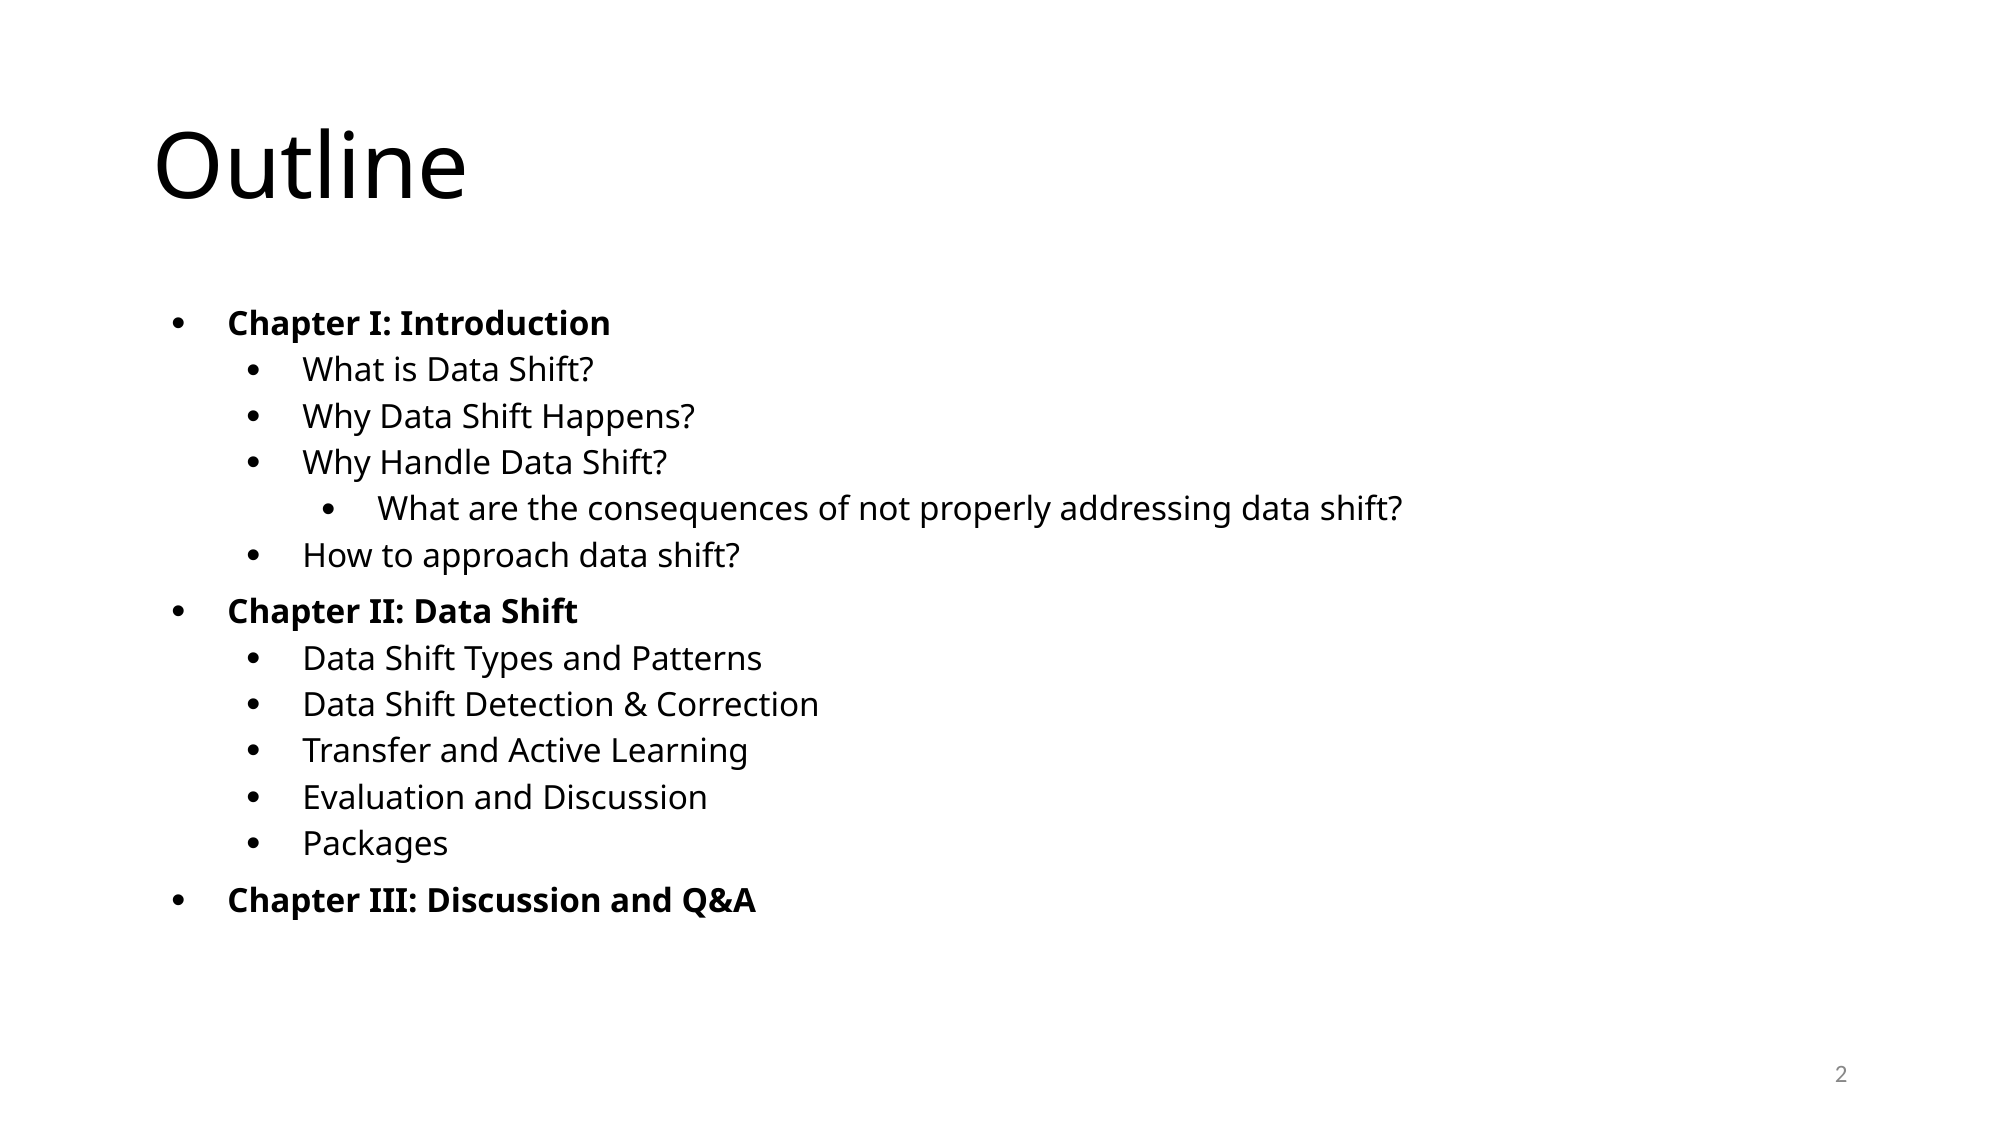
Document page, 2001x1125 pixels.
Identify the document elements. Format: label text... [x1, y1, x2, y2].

title Outline [137, 59, 1863, 278]
list Chapter I: Introduction What is Data Shift? Why Data Shift Happens? Why Handle Data Shift? What are the consequences of not properly addressing data shift? How to approach data shift? Chapter II: Data Shift Data Shift Types and Patterns Data Shift Detection & Correction Transfer and Active Learning Evaluation and Discussion Packages Chapter III: Discussion and Q&A [137, 299, 1863, 1014]
slide_number 2 [1412, 1042, 1863, 1103]
